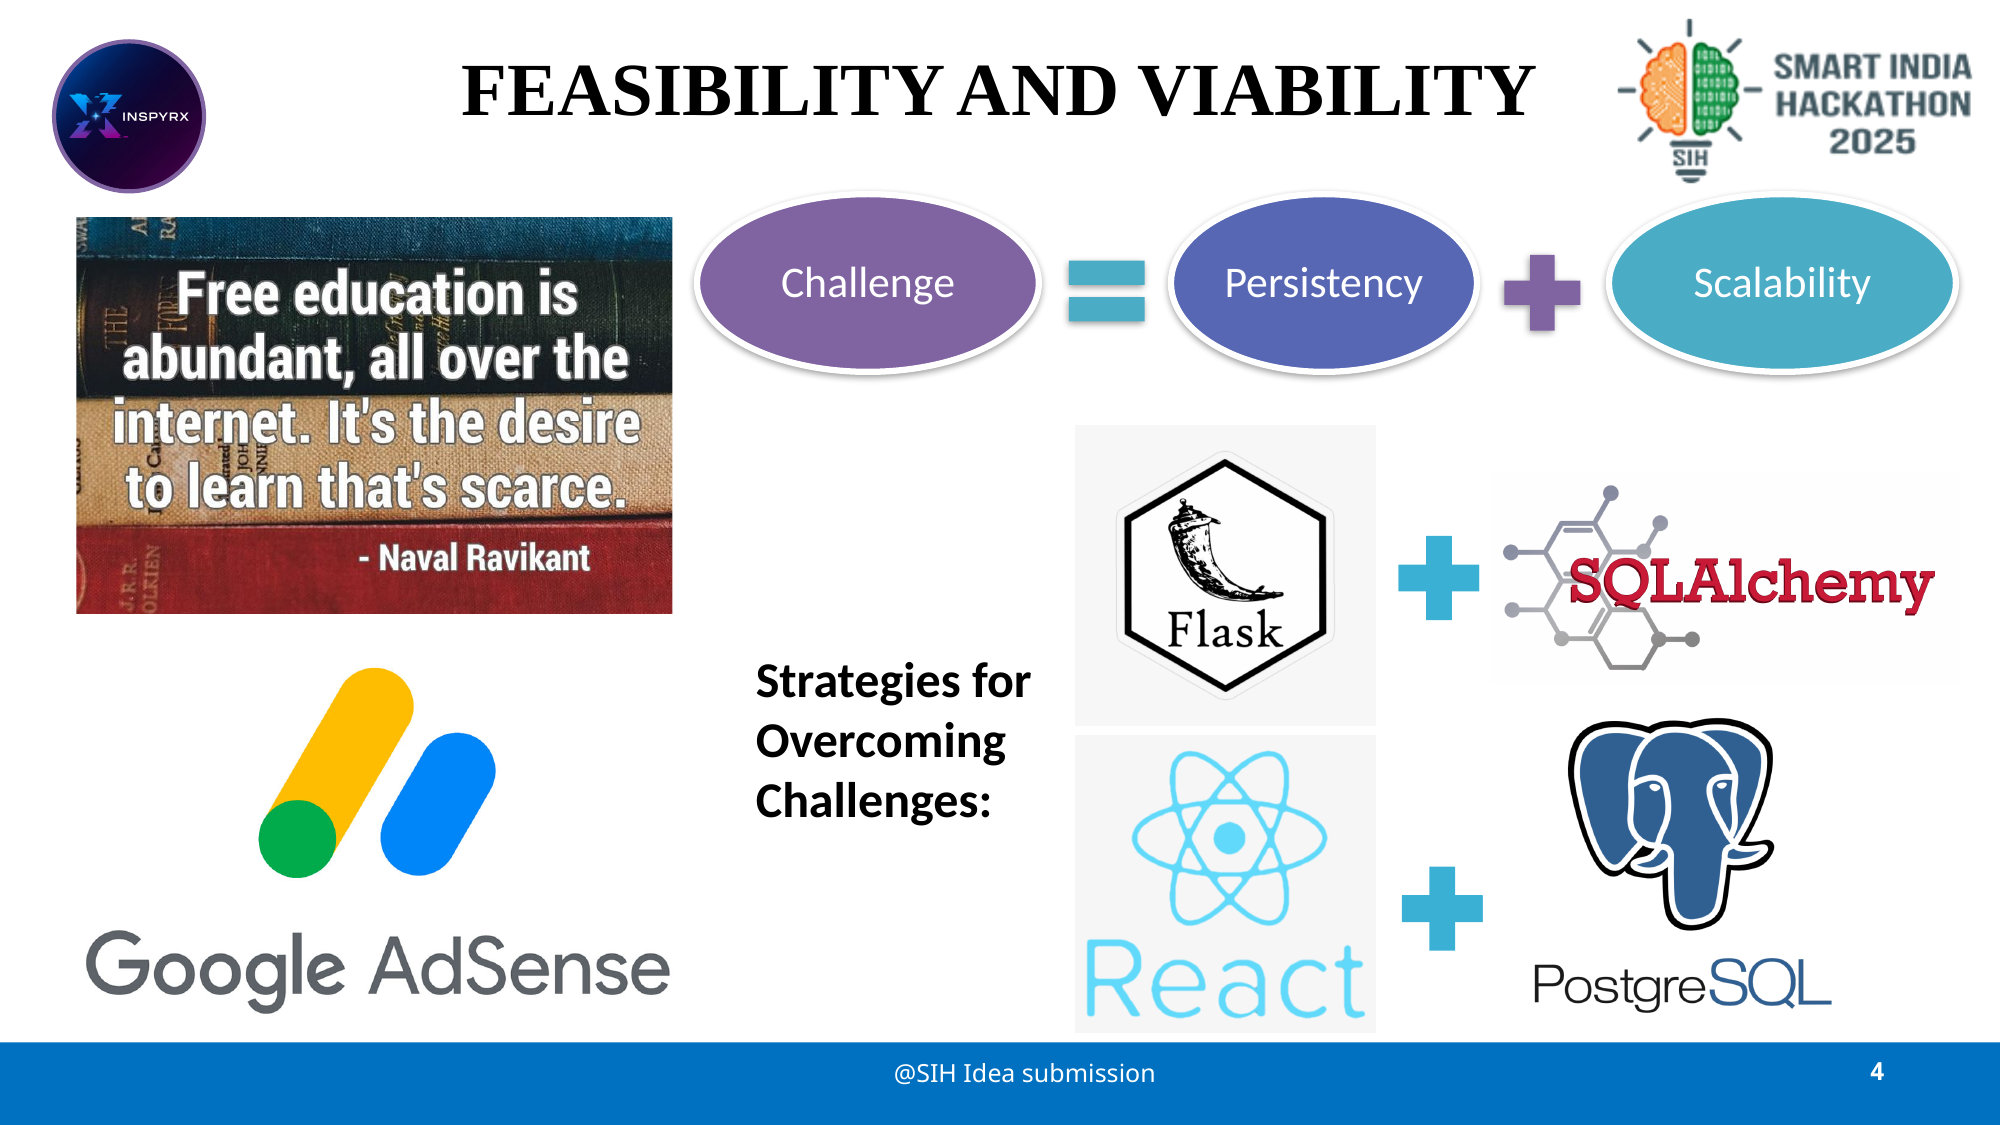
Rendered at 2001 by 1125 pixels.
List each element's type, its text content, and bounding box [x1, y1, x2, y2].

picture [1075, 425, 1376, 726]
picture [177, 241, 188, 246]
picture [1490, 471, 1960, 1052]
picture [76, 650, 679, 1028]
picture [1075, 735, 1376, 1033]
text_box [227, 193, 2000, 373]
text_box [1387, 851, 1498, 967]
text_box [1383, 520, 1495, 636]
text_box [51, 39, 207, 194]
text_box [0, 1042, 2000, 1125]
slide_number 4 [1433, 1042, 1900, 1103]
title FEASIBILITY AND VIABILITY [99, 0, 1901, 180]
footer @SIH Idea submission [762, 1042, 1289, 1103]
picture [1614, 9, 1977, 193]
picture [76, 217, 673, 615]
text_box Strategies for Overcoming Challenges: [741, 639, 1074, 835]
